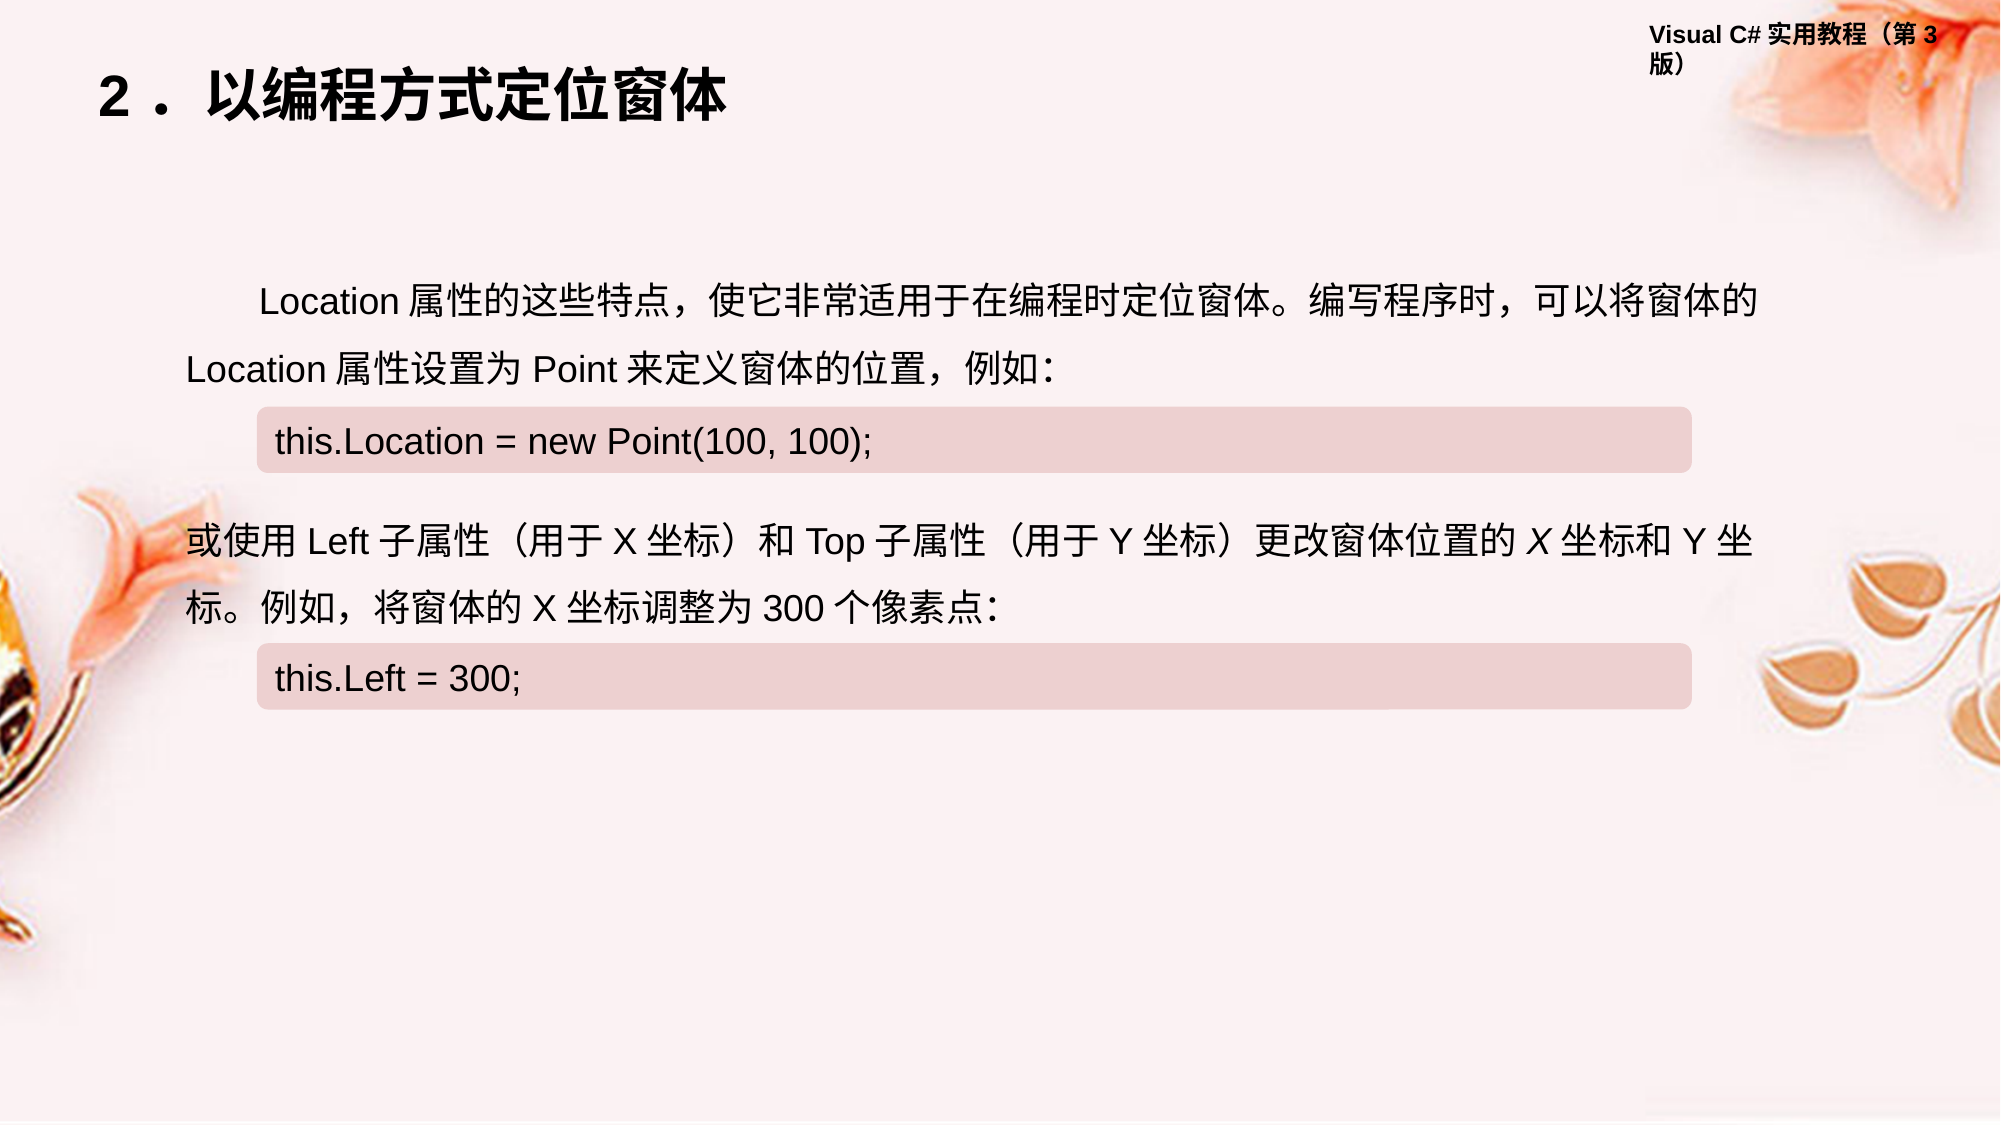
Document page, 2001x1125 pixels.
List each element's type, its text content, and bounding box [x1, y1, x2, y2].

text_box 或使用Left子属性（用于X坐标）和Top子属性（用于Y坐标）更改窗体位置的X坐标和Y坐标。例如，将窗体的X坐标调整为300个像素点： [170, 486, 1799, 637]
picture [0, 0, 2001, 1125]
text_box this.Left = 300; [256, 643, 1692, 710]
text_box 2．以编程方式定位窗体 [83, 58, 1035, 136]
text_box this.Location = new Point(100, 100); [256, 406, 1692, 473]
text_box Location属性的这些特点，使它非常适用于在编程时定位窗体。编写程序时，可以将窗体的Location属性设置为Point来定义窗体的位置，例如： [170, 247, 1837, 398]
